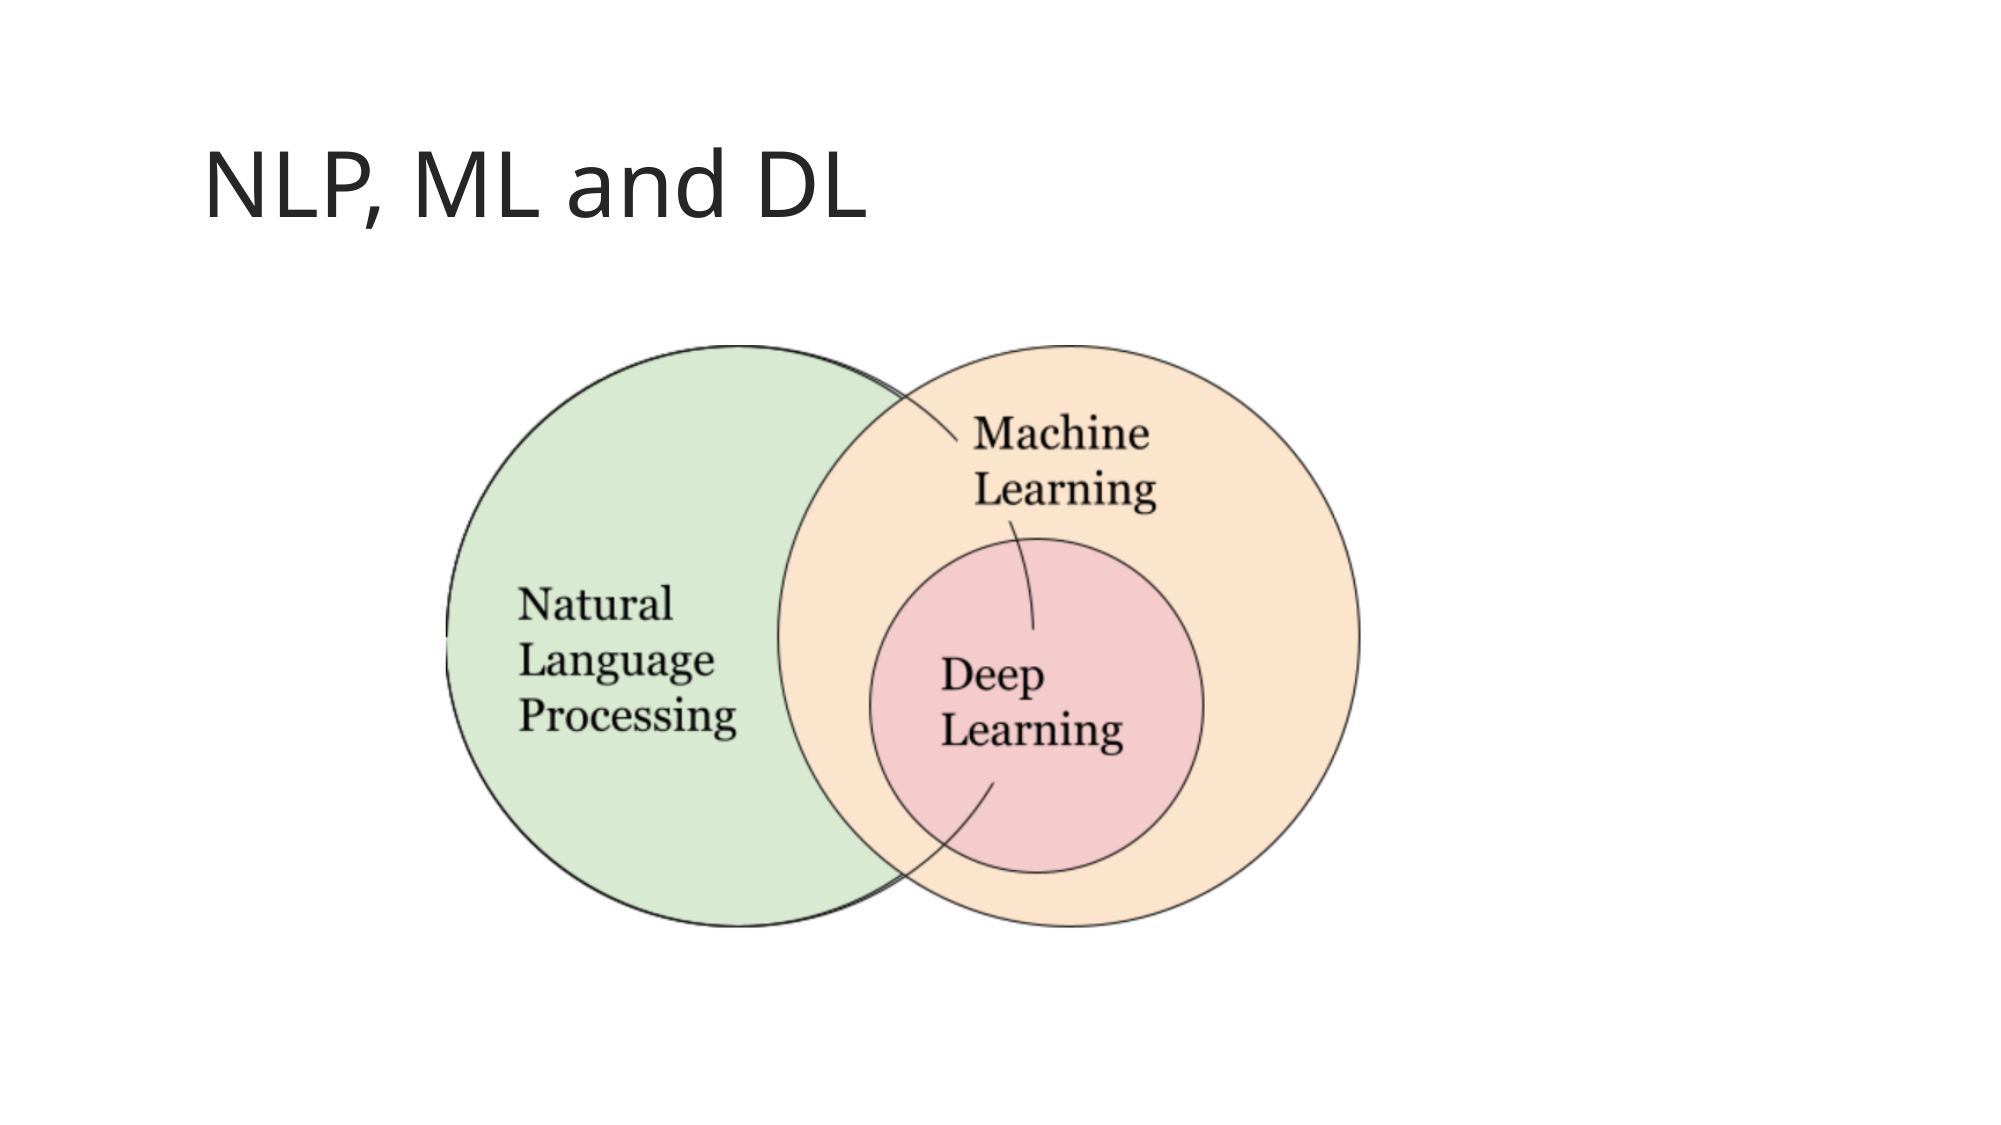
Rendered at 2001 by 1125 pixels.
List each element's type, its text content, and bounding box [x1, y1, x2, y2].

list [409, 329, 1406, 957]
title NLP, ML and DL [186, 90, 1752, 285]
